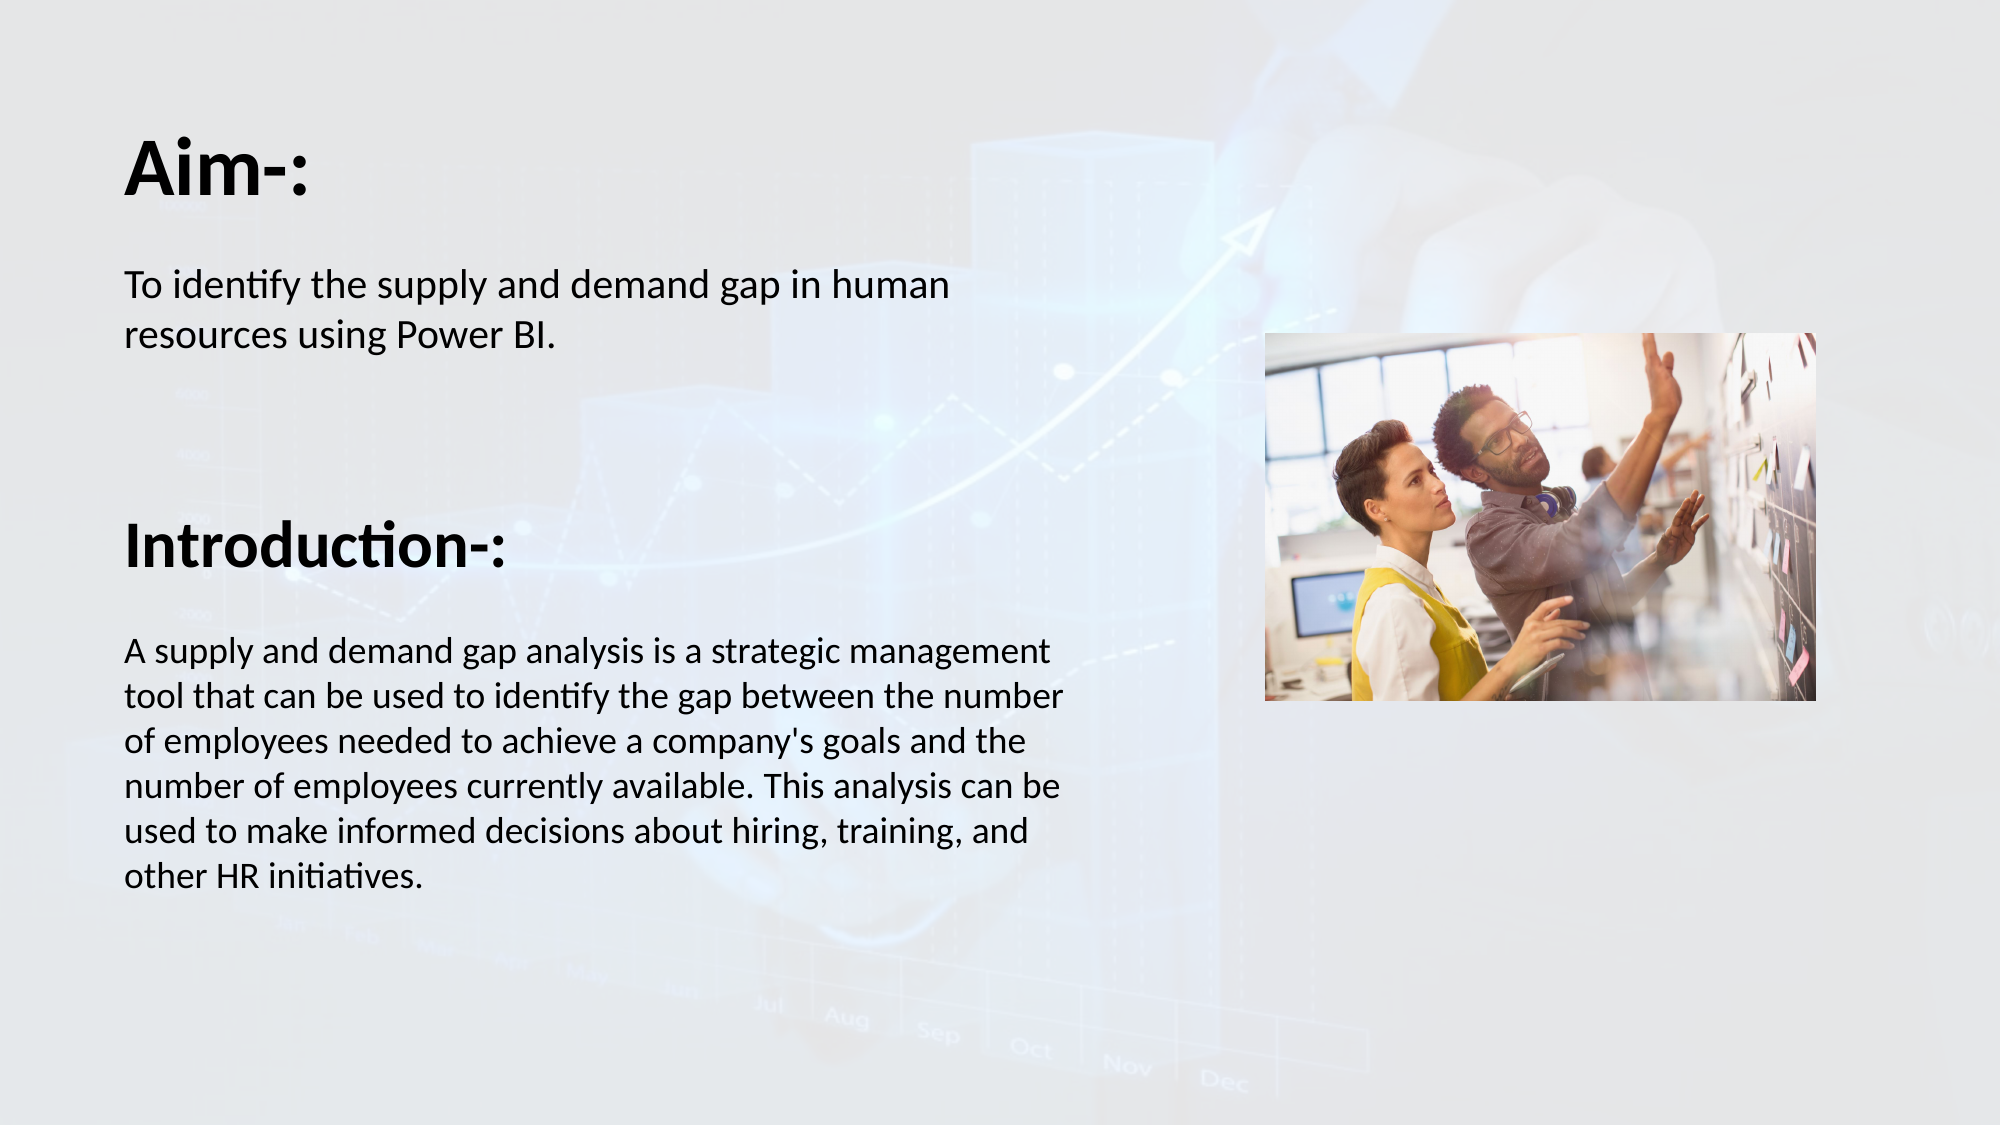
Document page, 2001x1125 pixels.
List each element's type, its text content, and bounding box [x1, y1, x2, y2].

text_box Aim-: To identify the supply and demand gap in human resources using Power BI. [109, 104, 1110, 365]
text_box Introduction-: A supply and demand gap analysis is a strategic management tool that can be used to identify the gap between the number of employees needed to achieve a company's goals and the number of employees currently available. This analysis can be used to make informed decisions about hiring, training, and other HR initiatives. [109, 493, 1110, 904]
picture [1265, 333, 1816, 701]
